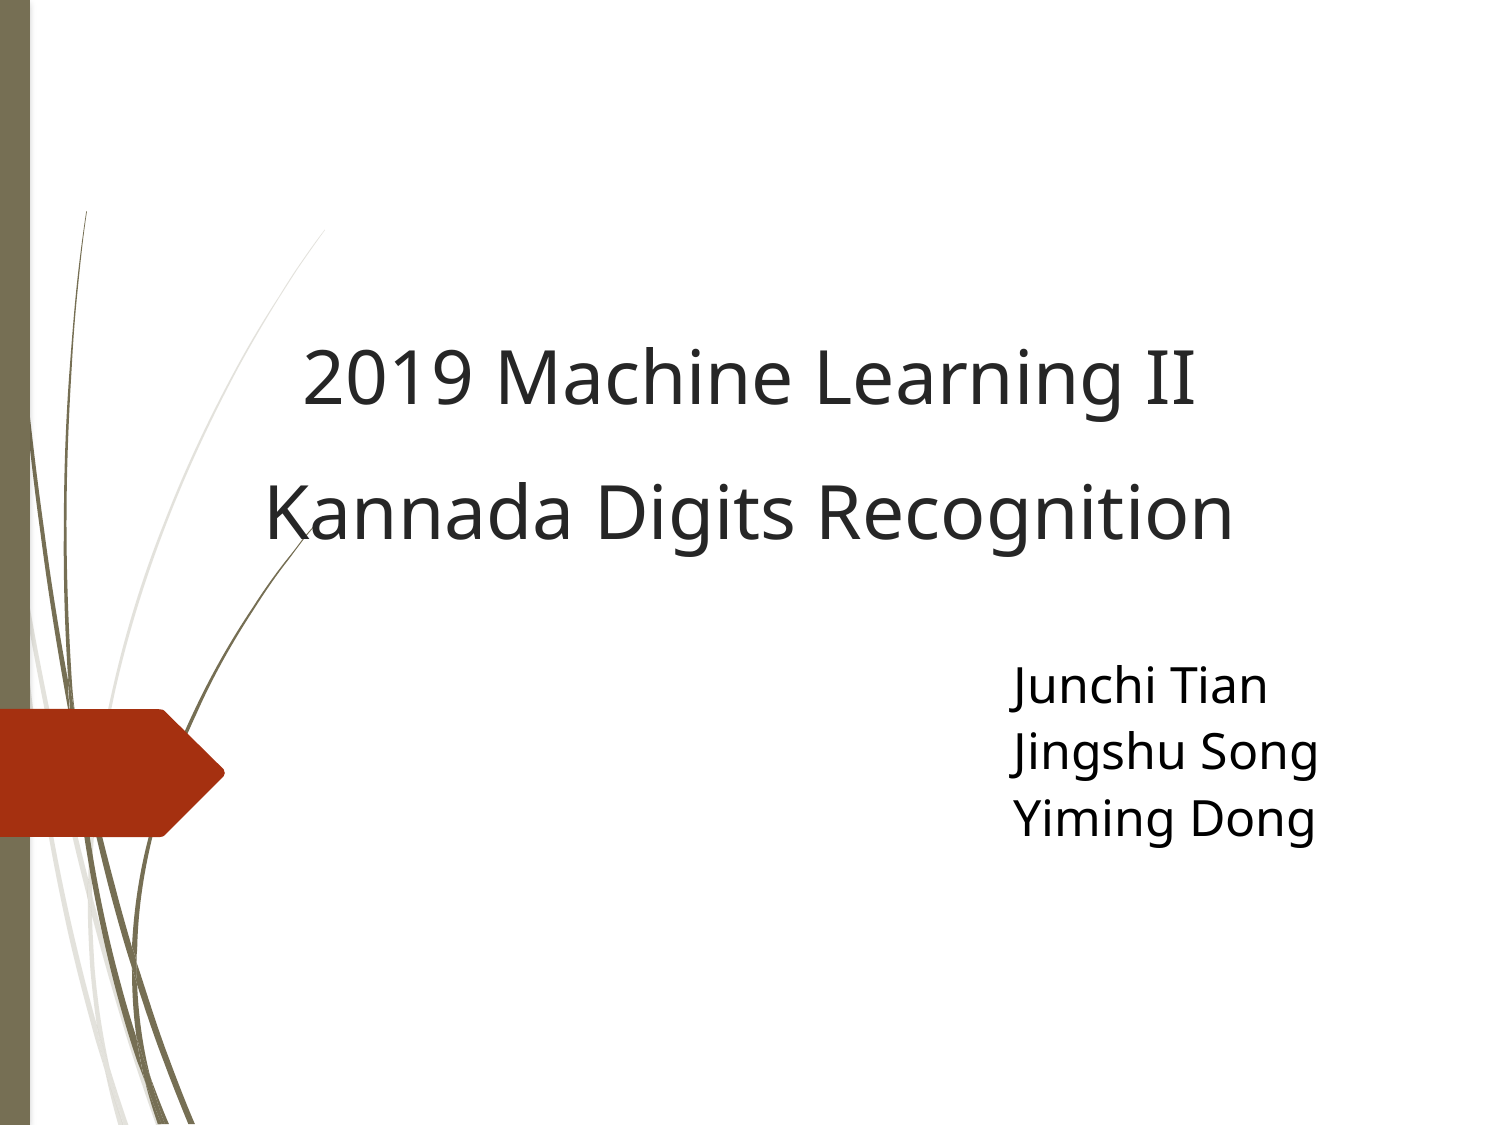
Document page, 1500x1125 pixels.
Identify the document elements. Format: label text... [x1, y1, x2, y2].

text_box Junchi Tian Jingshu Song Yiming Dong [998, 652, 1500, 877]
title 2019 Machine Learning II Kannada Digits Recognition [119, 127, 1381, 563]
